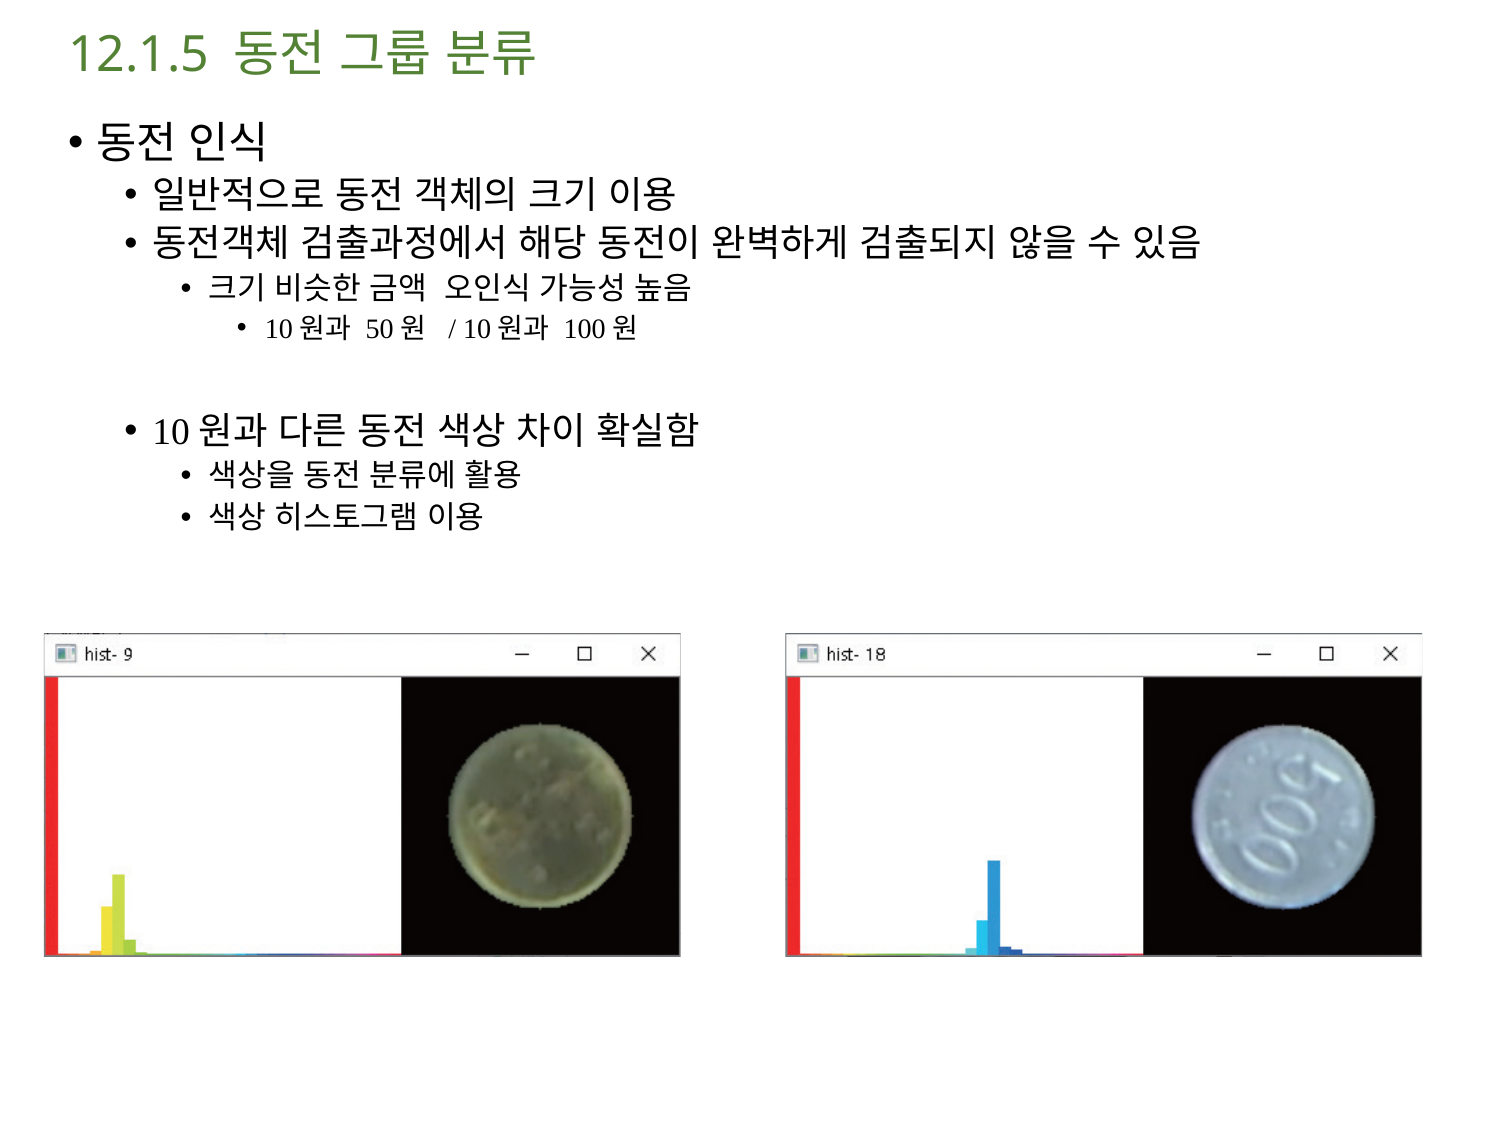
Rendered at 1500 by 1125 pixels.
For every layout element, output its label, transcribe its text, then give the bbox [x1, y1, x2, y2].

title 12.1.5 동전 그룹 분류 [53, 4, 1459, 107]
list 동전 인식 일반적으로 동전 객체의 크기 이용 동전객체 검출과정에서 해당 동전이 완벽하게 검출되지 않을 수 있음 크기 비슷한 금액 오인식 가능성 높음 10원과 50원 / 10원과 100원 10원과 다른 동전 색상 차이 확실함 색상을 동전 분류에 활용 색상 히스토그램 이용 [53, 113, 1459, 1102]
picture [785, 633, 1423, 957]
picture [43, 633, 681, 957]
